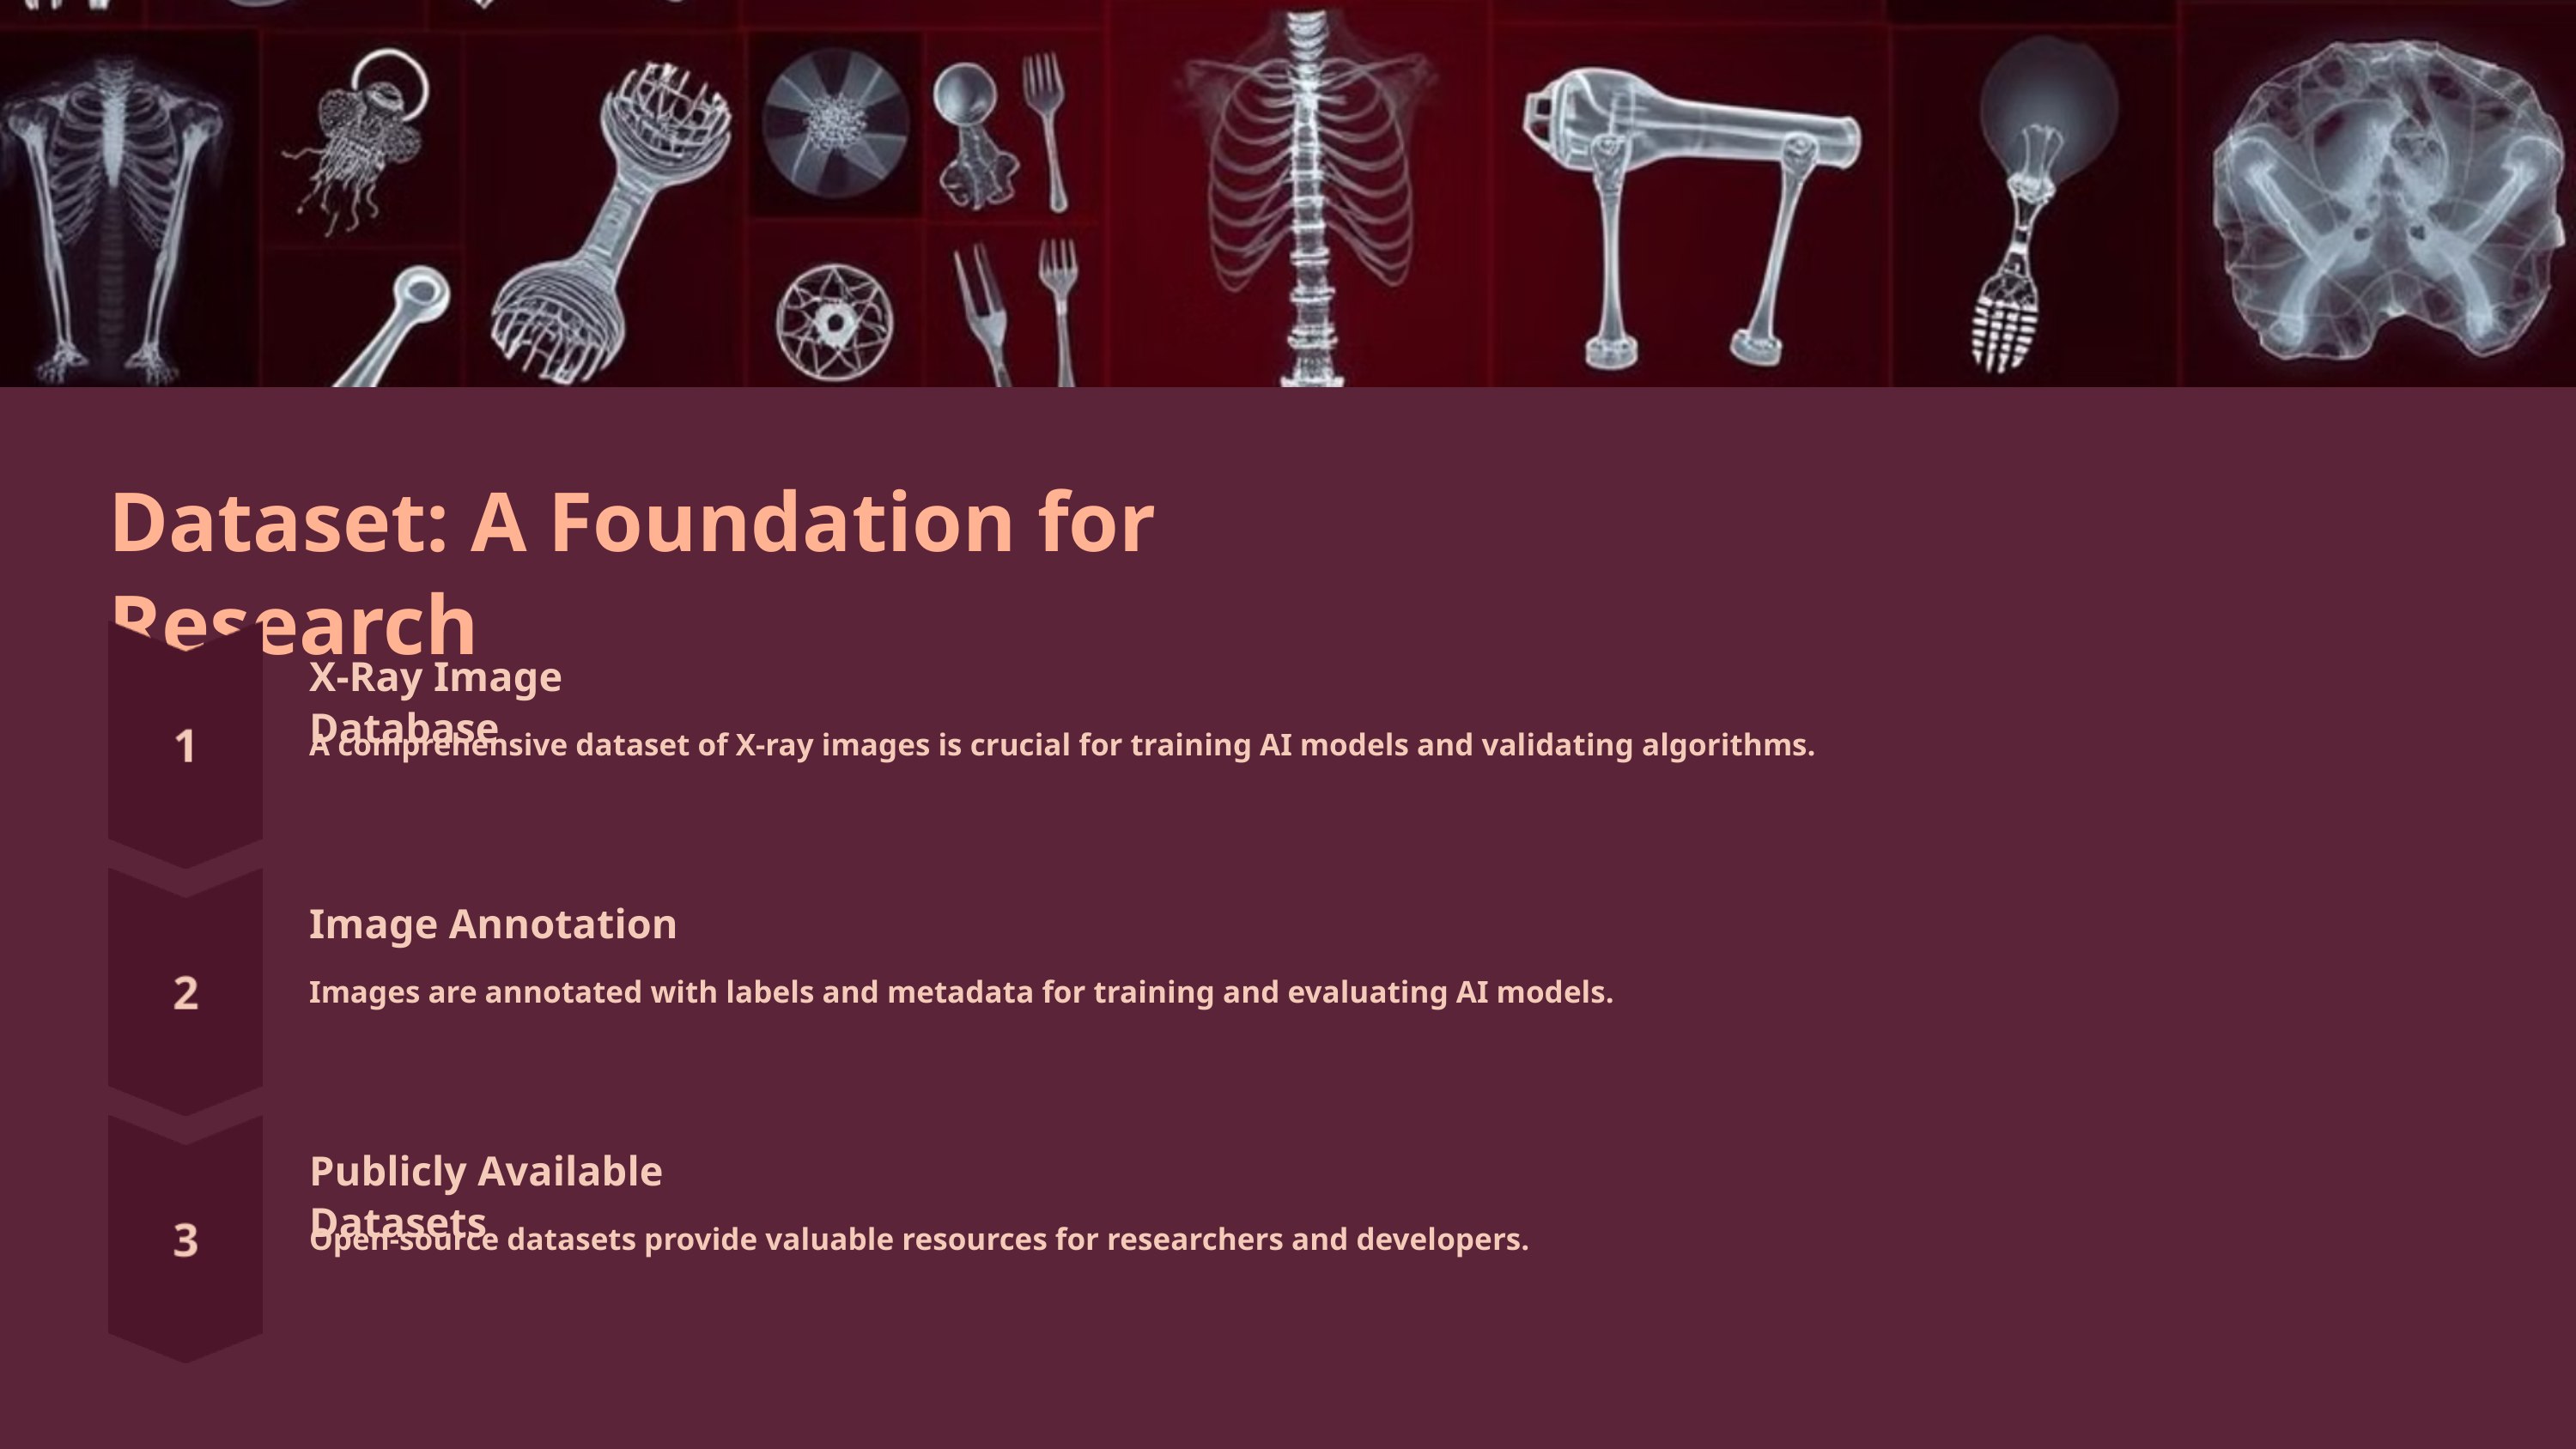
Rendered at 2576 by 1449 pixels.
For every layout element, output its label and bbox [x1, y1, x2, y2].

text_box [0, 0, 2576, 1449]
